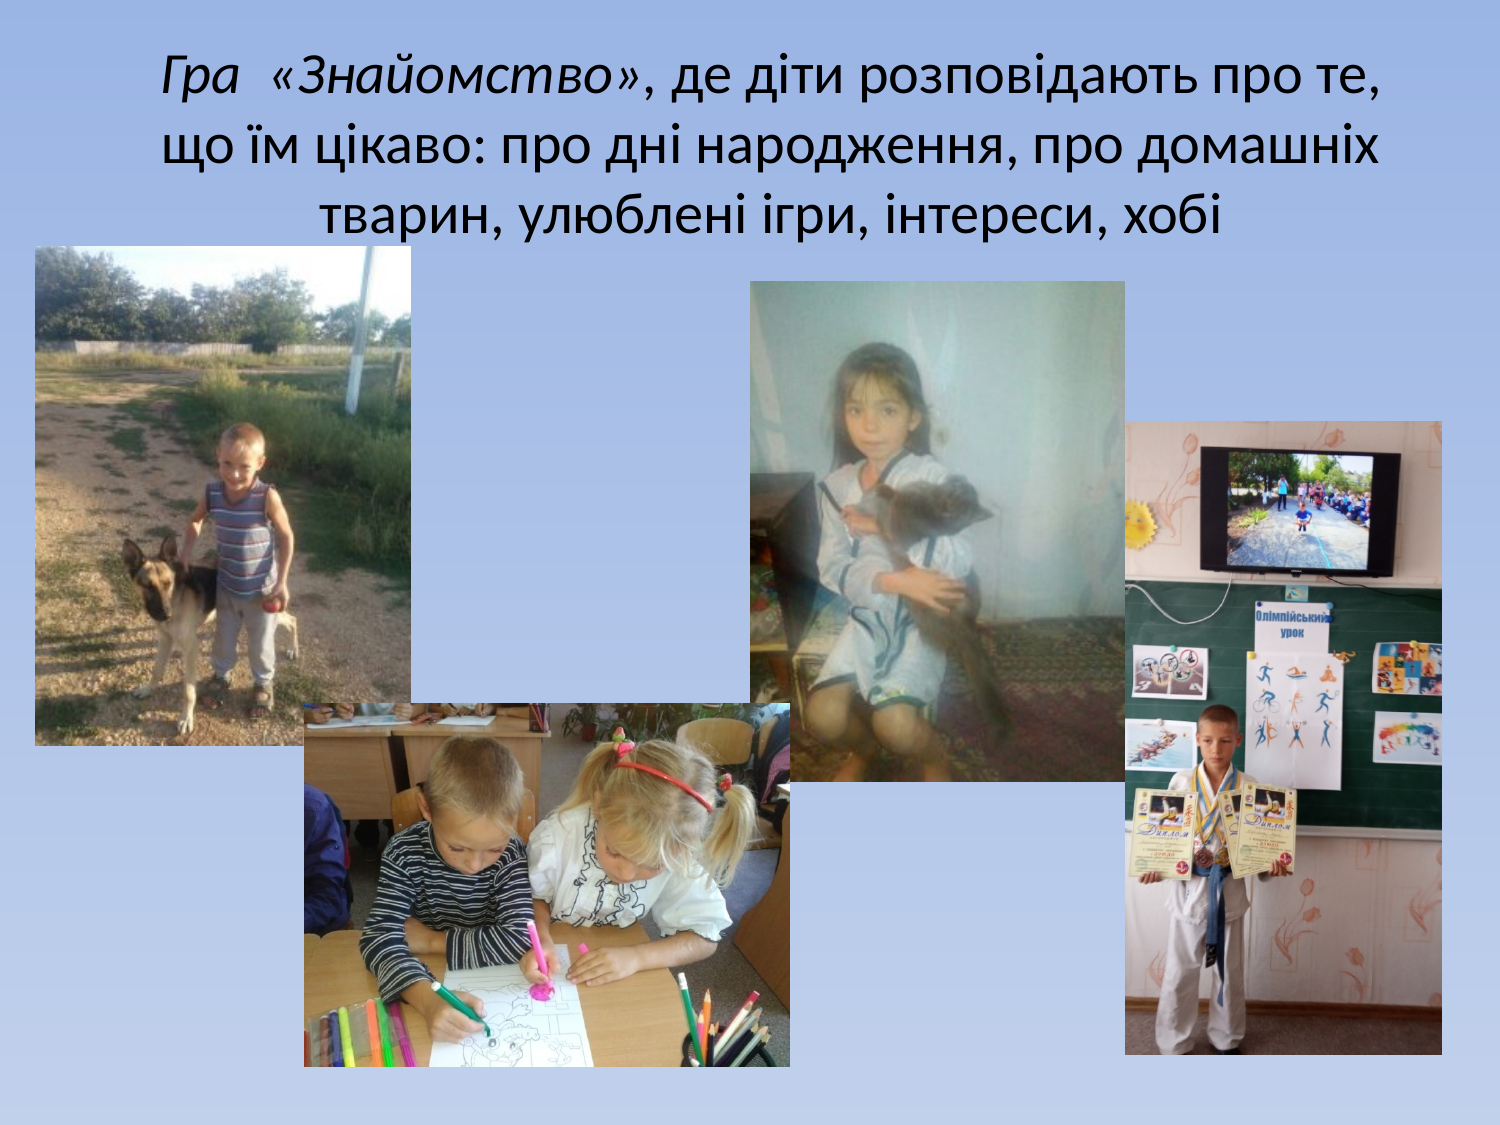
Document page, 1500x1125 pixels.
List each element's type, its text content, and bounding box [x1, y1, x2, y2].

picture [304, 280, 1442, 1067]
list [34, 245, 411, 747]
title Гра «Знайомство», де діти розповідають про те, що їм цікаво: про дні народження, про домашніх тварин, улюблені ігри, інтереси, хобі [117, 117, 1425, 163]
